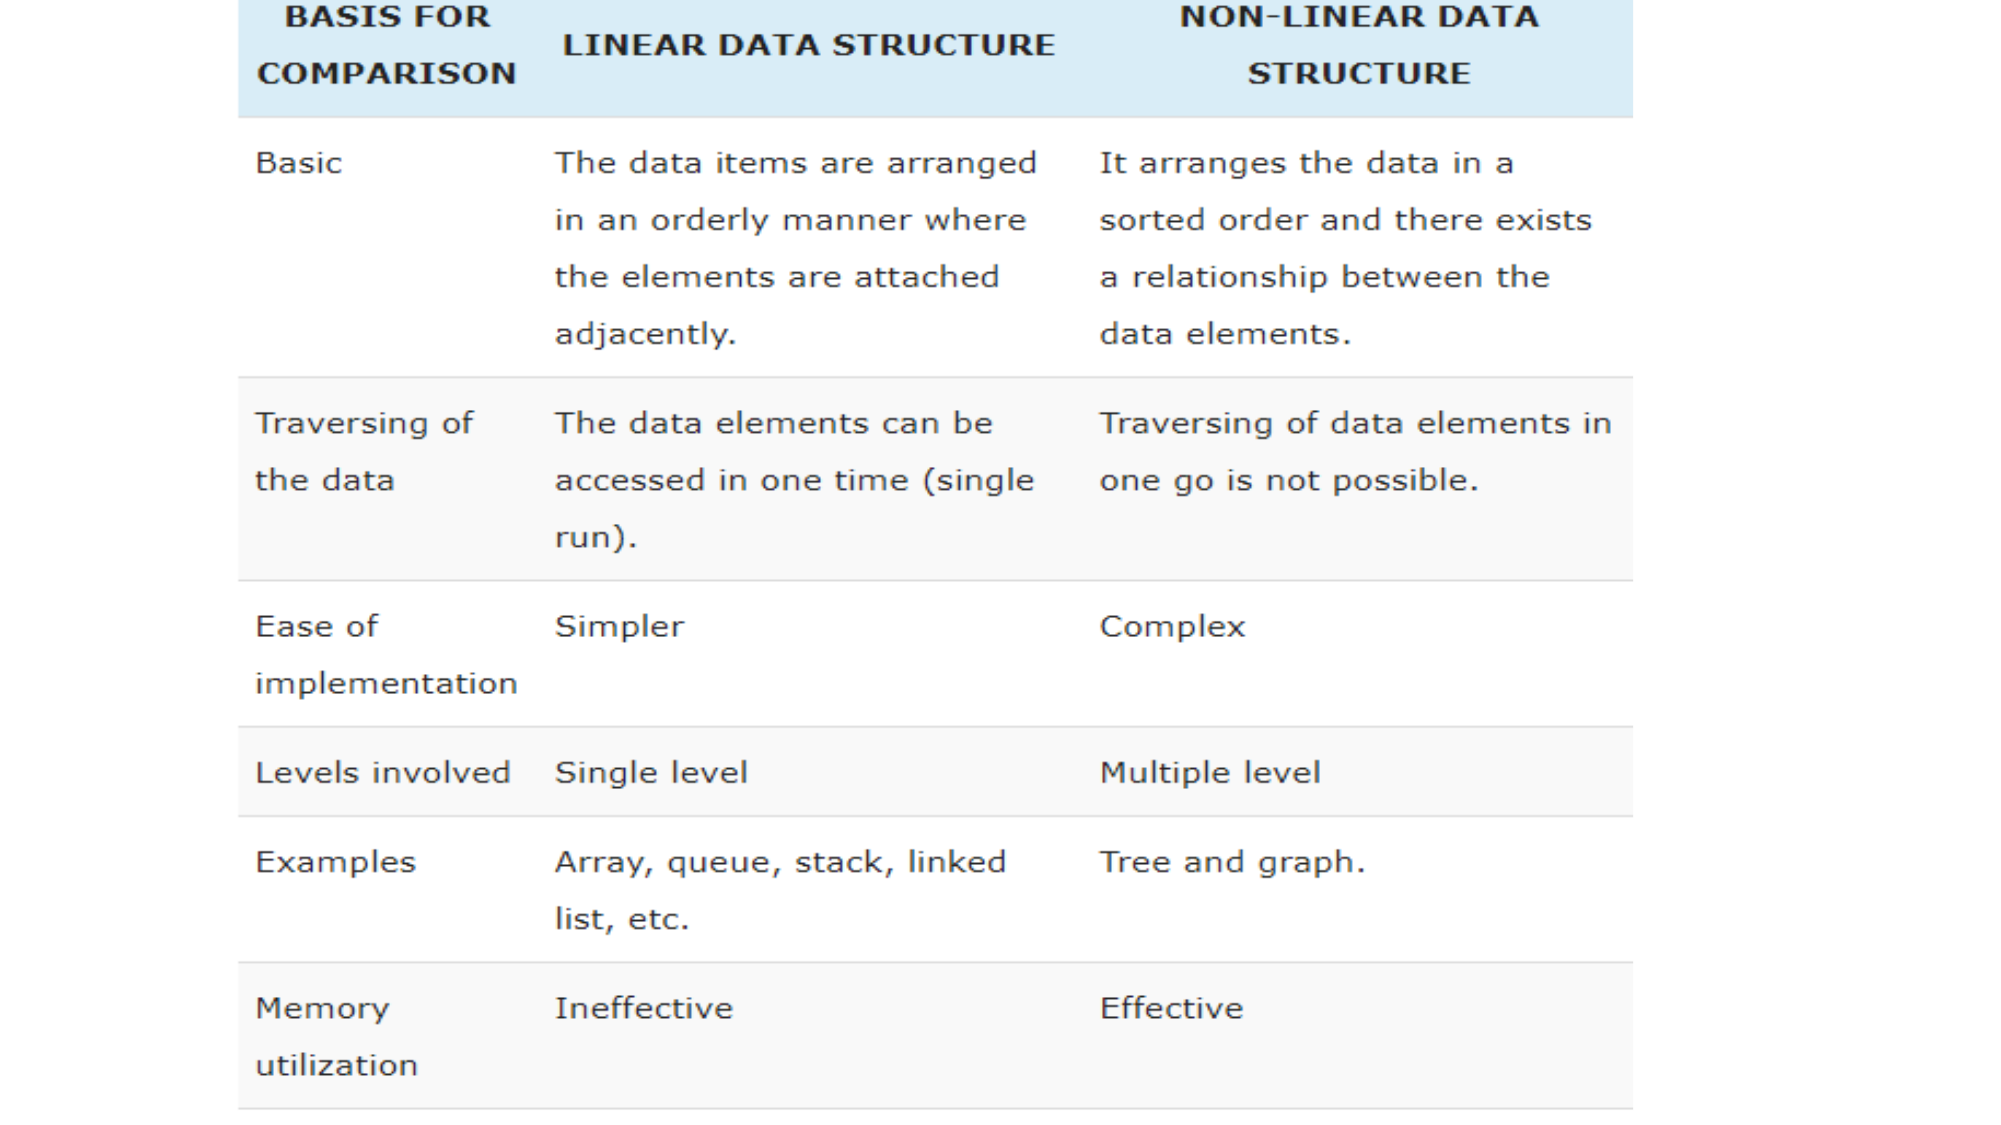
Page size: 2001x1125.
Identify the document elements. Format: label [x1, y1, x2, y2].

list [190, 0, 1634, 1125]
